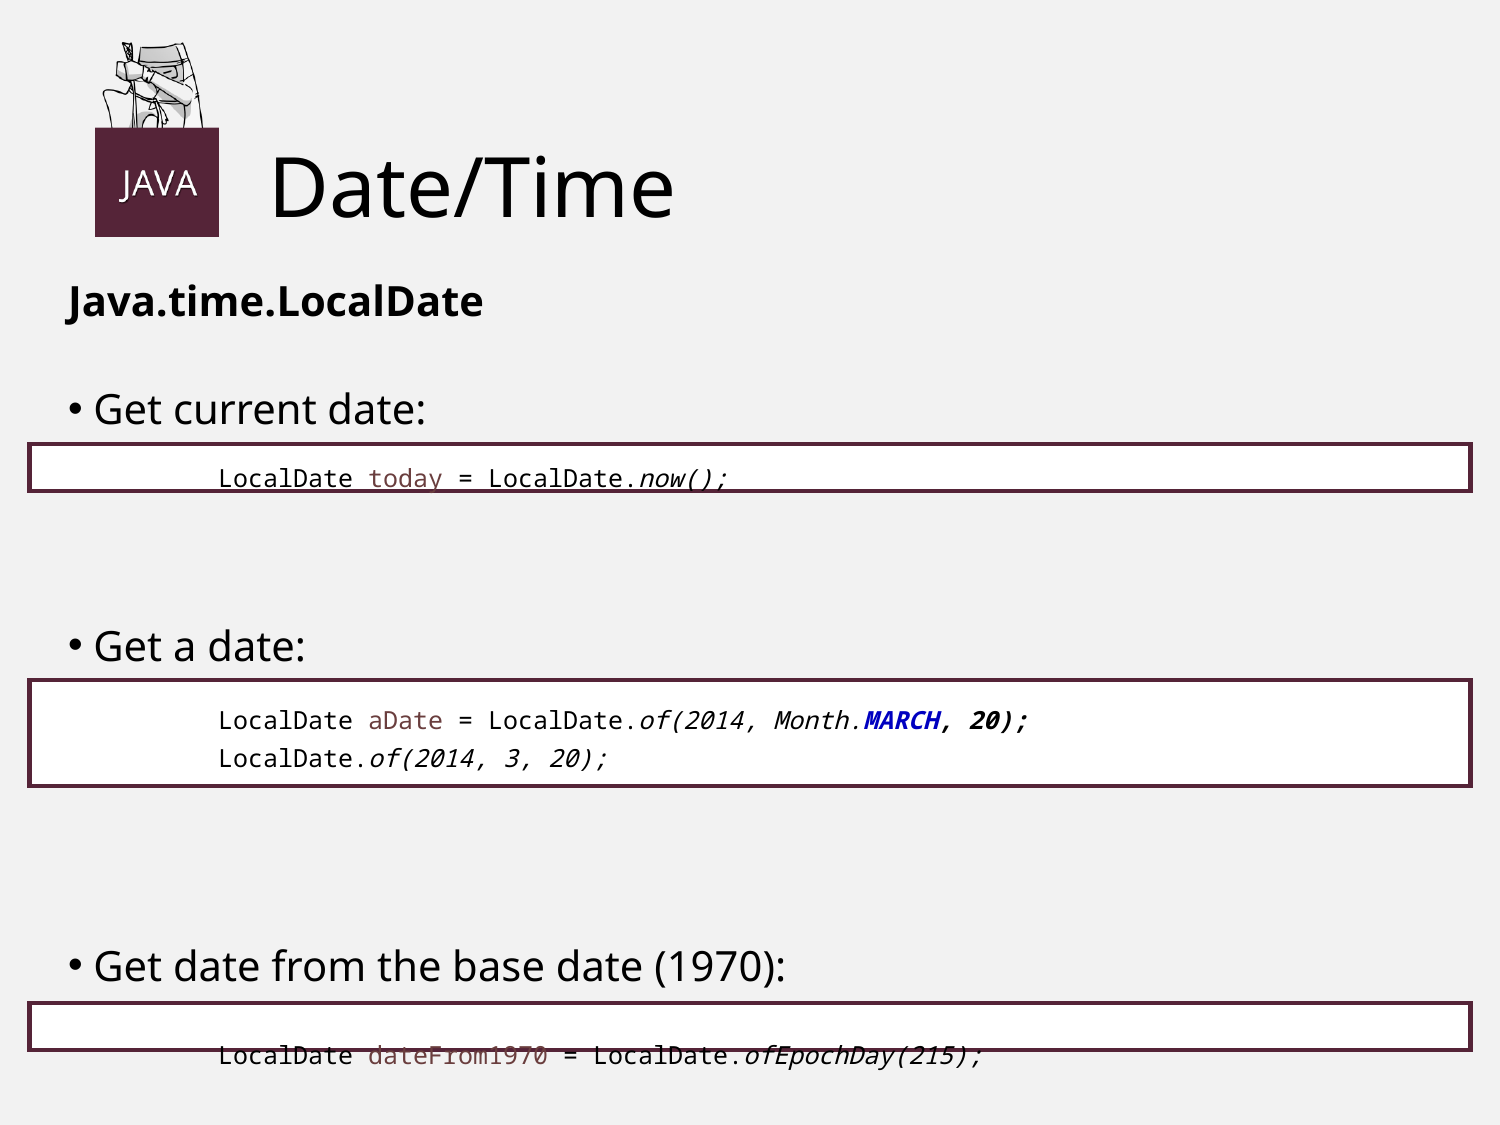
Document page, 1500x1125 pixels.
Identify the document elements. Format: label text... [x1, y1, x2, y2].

text_box [29, 679, 1471, 787]
title Date/Time [253, 90, 1500, 267]
text_box [29, 443, 53, 491]
text_box [29, 1003, 1471, 1051]
picture [95, 42, 219, 238]
text_box Java.time.LocalDate Get current date: LocalDate today = LocalDate.now(); Get a date: LocalDate aDate = LocalDate.of(2014, Month.MARCH, 20); LocalDate.of(2014, 3, 20); Get date from the base date (1970): LocalDate dateFrom1970 = LocalDate.ofEpochDay(215); [53, 267, 1500, 693]
